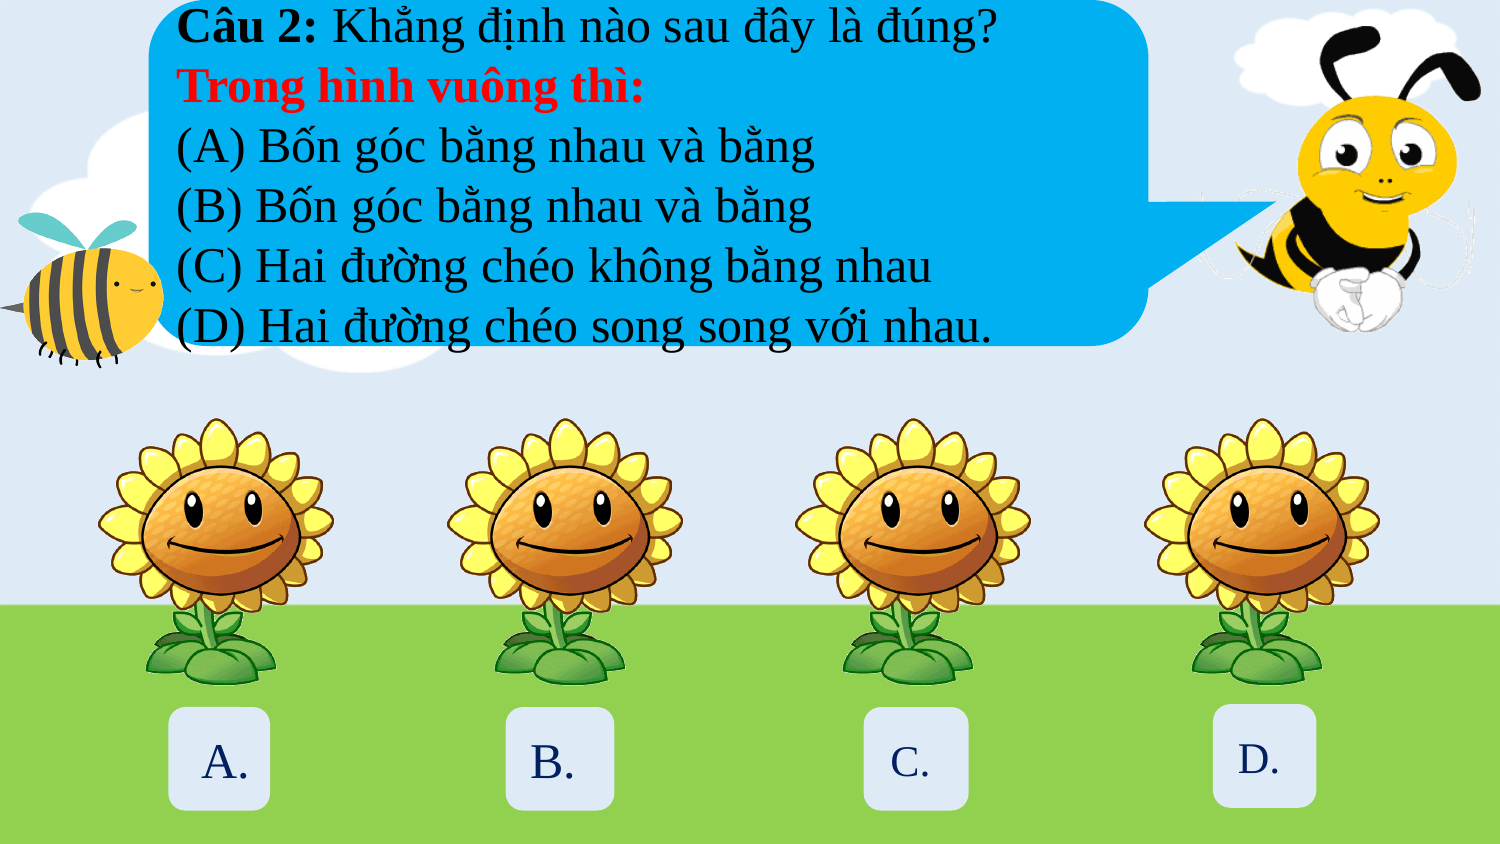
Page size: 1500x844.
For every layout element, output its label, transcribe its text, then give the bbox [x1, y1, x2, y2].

text_box A. [167, 708, 272, 812]
picture [0, 0, 1500, 844]
text_box C. [862, 708, 970, 812]
text_box D. [1211, 708, 1318, 809]
text_box B. [504, 708, 616, 812]
